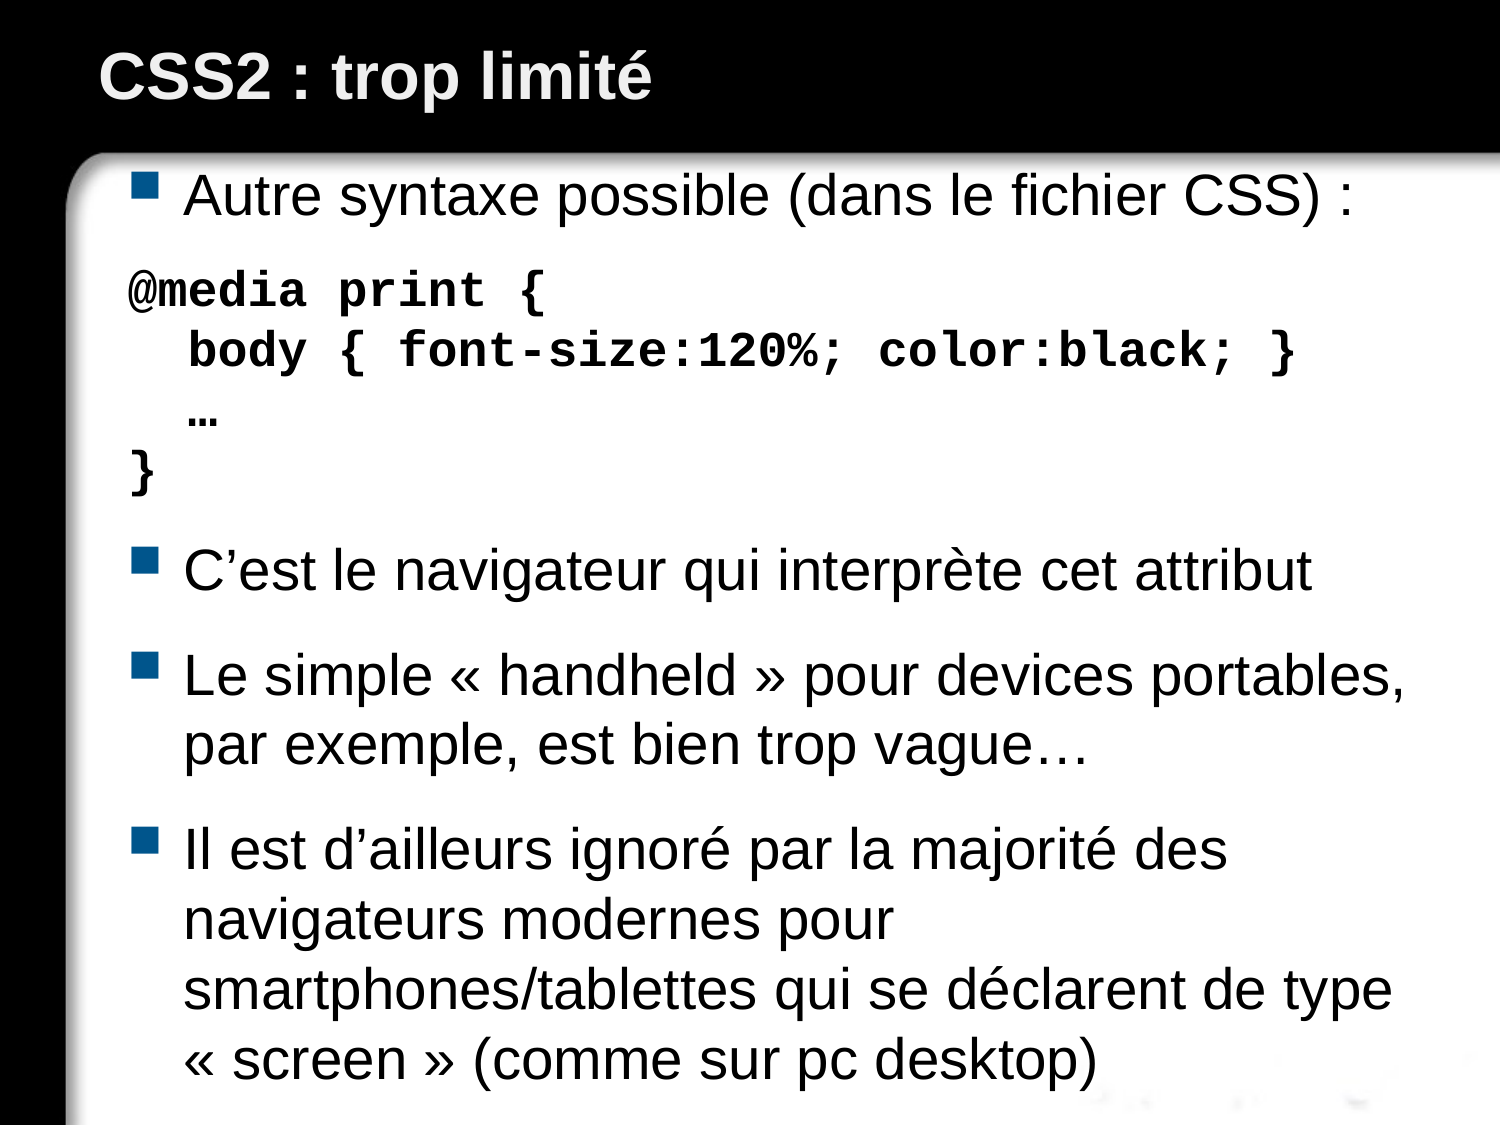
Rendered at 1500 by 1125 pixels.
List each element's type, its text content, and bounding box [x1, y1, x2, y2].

list Autre syntaxe possible (dans le fichier CSS) : @media print { body { font-size:120%; color:black; } … } C’est le navigateur qui interprète cet attribut Le simple « handheld » pour devices portables, par exemple, est bien trop vague… Il est d’ailleurs ignoré par la majorité des navigateurs modernes pour smartphones/tablettes qui se déclarent de type « screen » (comme sur pc desktop) [112, 148, 1426, 925]
title CSS2 : trop limité [83, 28, 1472, 117]
picture [0, 0, 1500, 1125]
